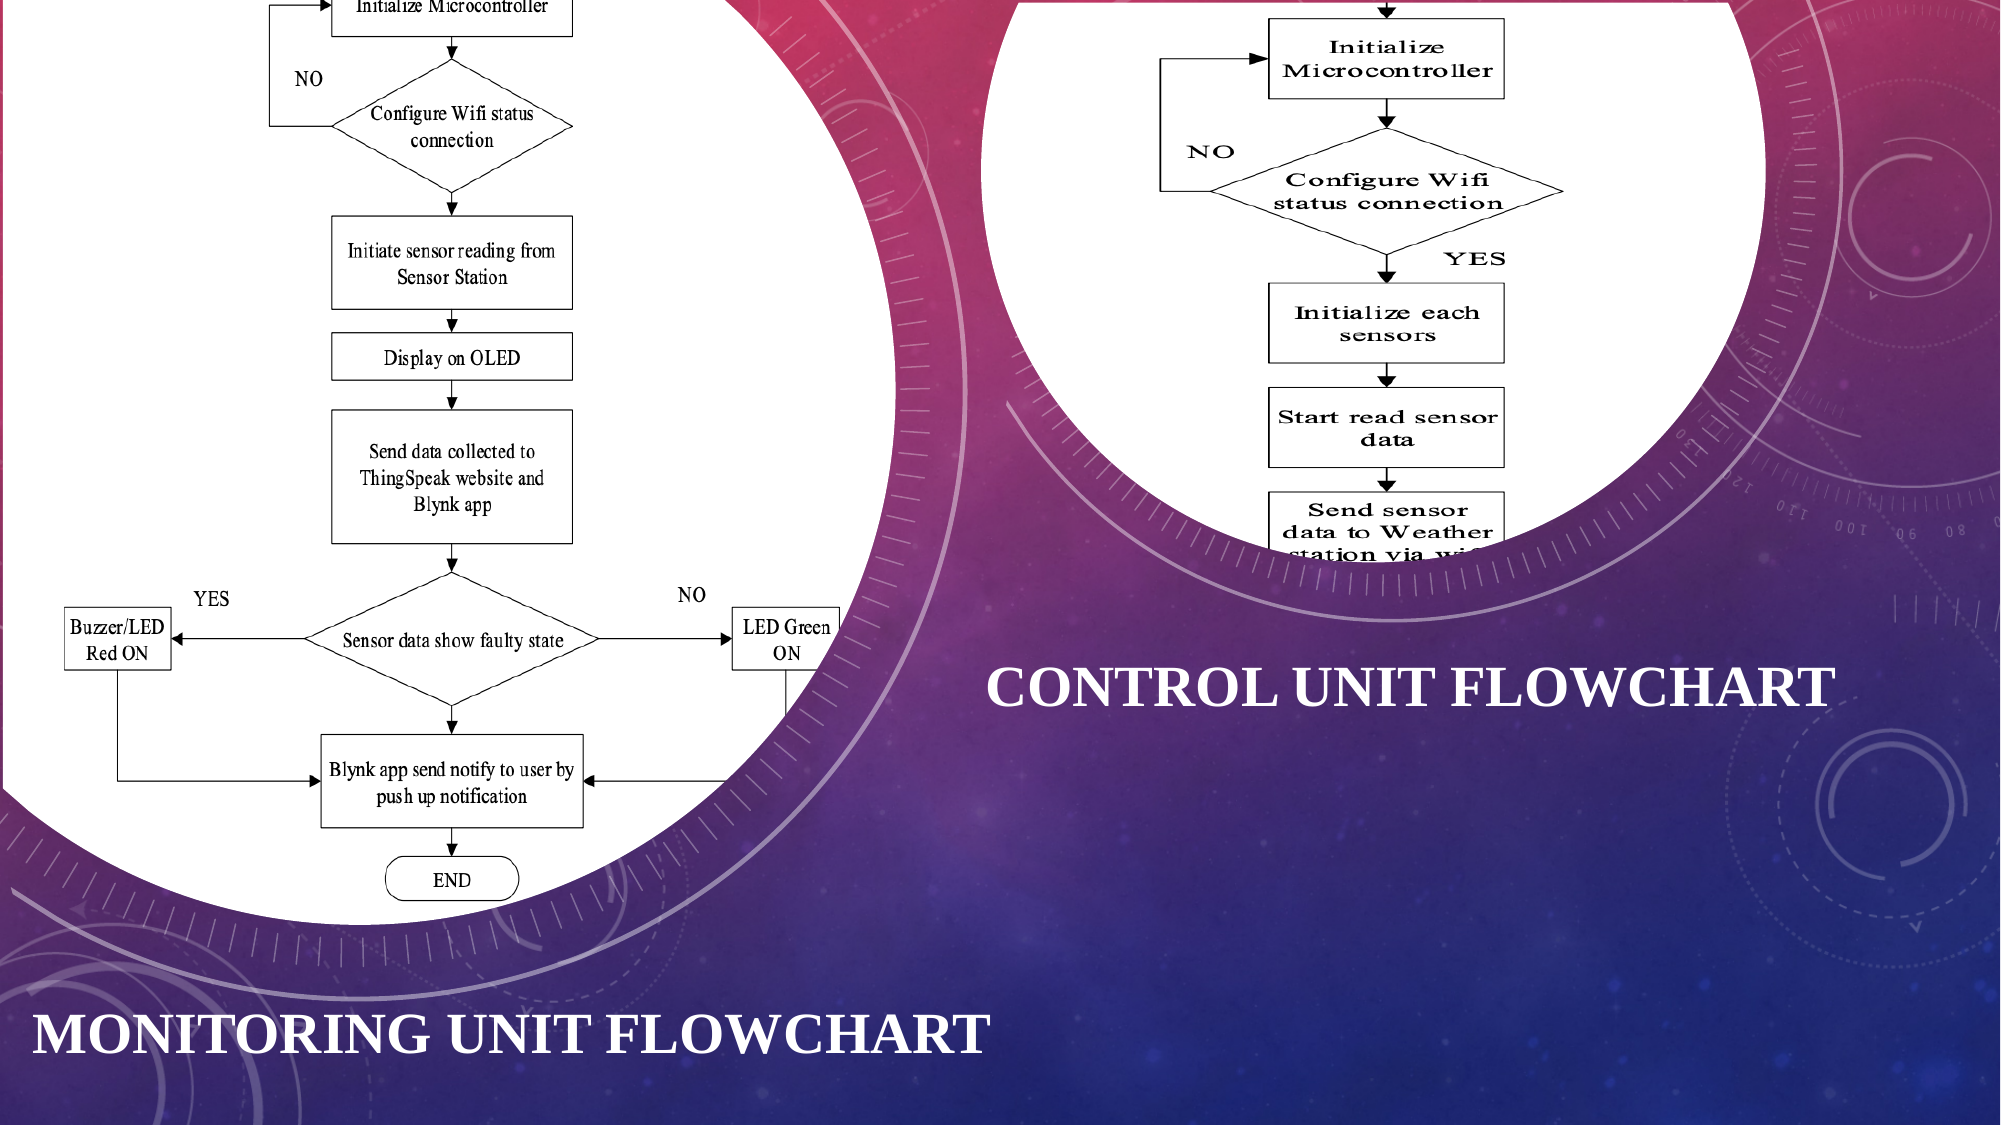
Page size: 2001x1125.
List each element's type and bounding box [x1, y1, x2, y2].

text_box [1028, 0, 1827, 630]
text_box [0, 41, 1003, 978]
picture [0, 0, 2001, 1125]
